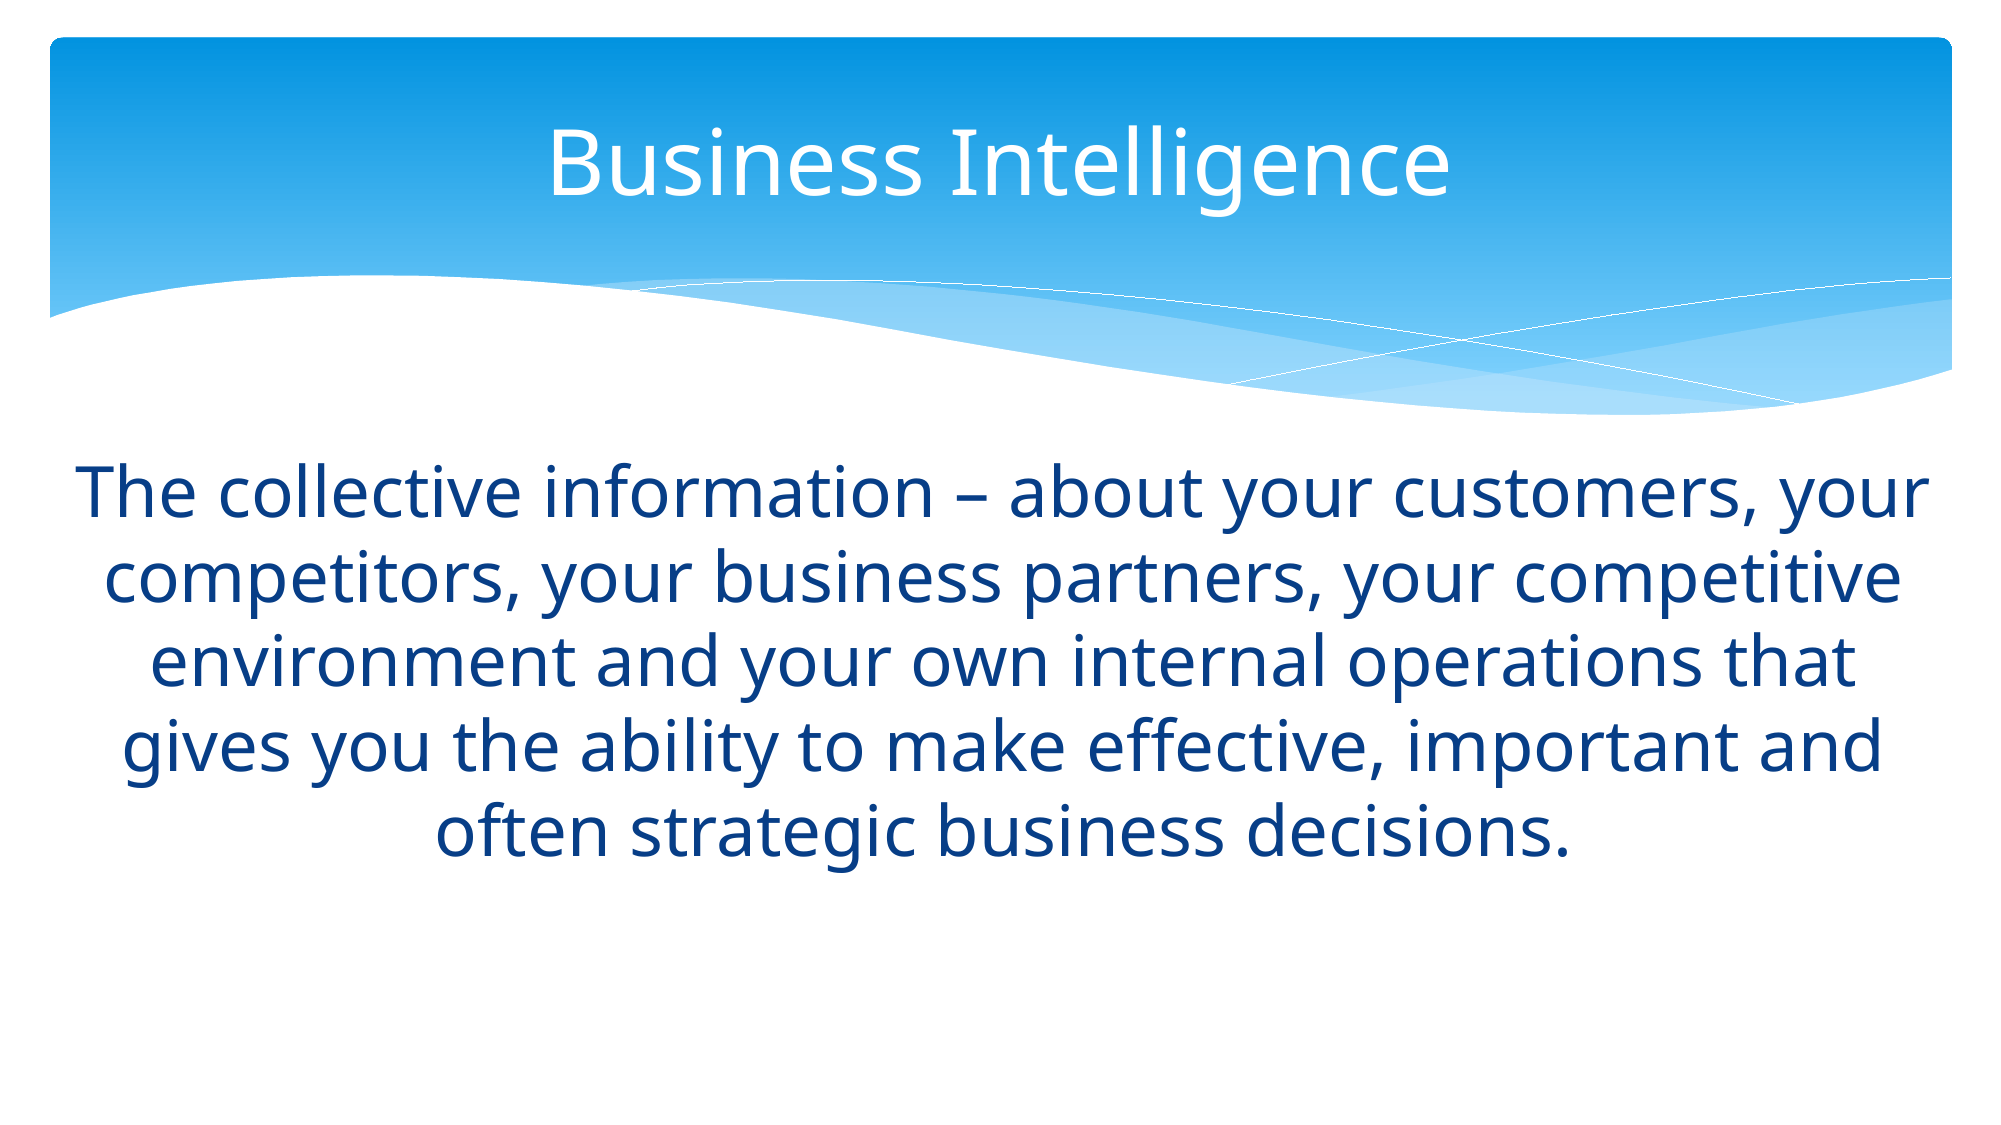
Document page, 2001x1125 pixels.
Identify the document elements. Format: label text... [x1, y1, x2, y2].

title Business Intelligence [99, 55, 1900, 261]
list The collective information – about your customers, your competitors, your business partners, your competitive environment and your own internal operations that gives you the ability to make effective, important and often strategic business decisions. [49, 438, 1960, 1005]
